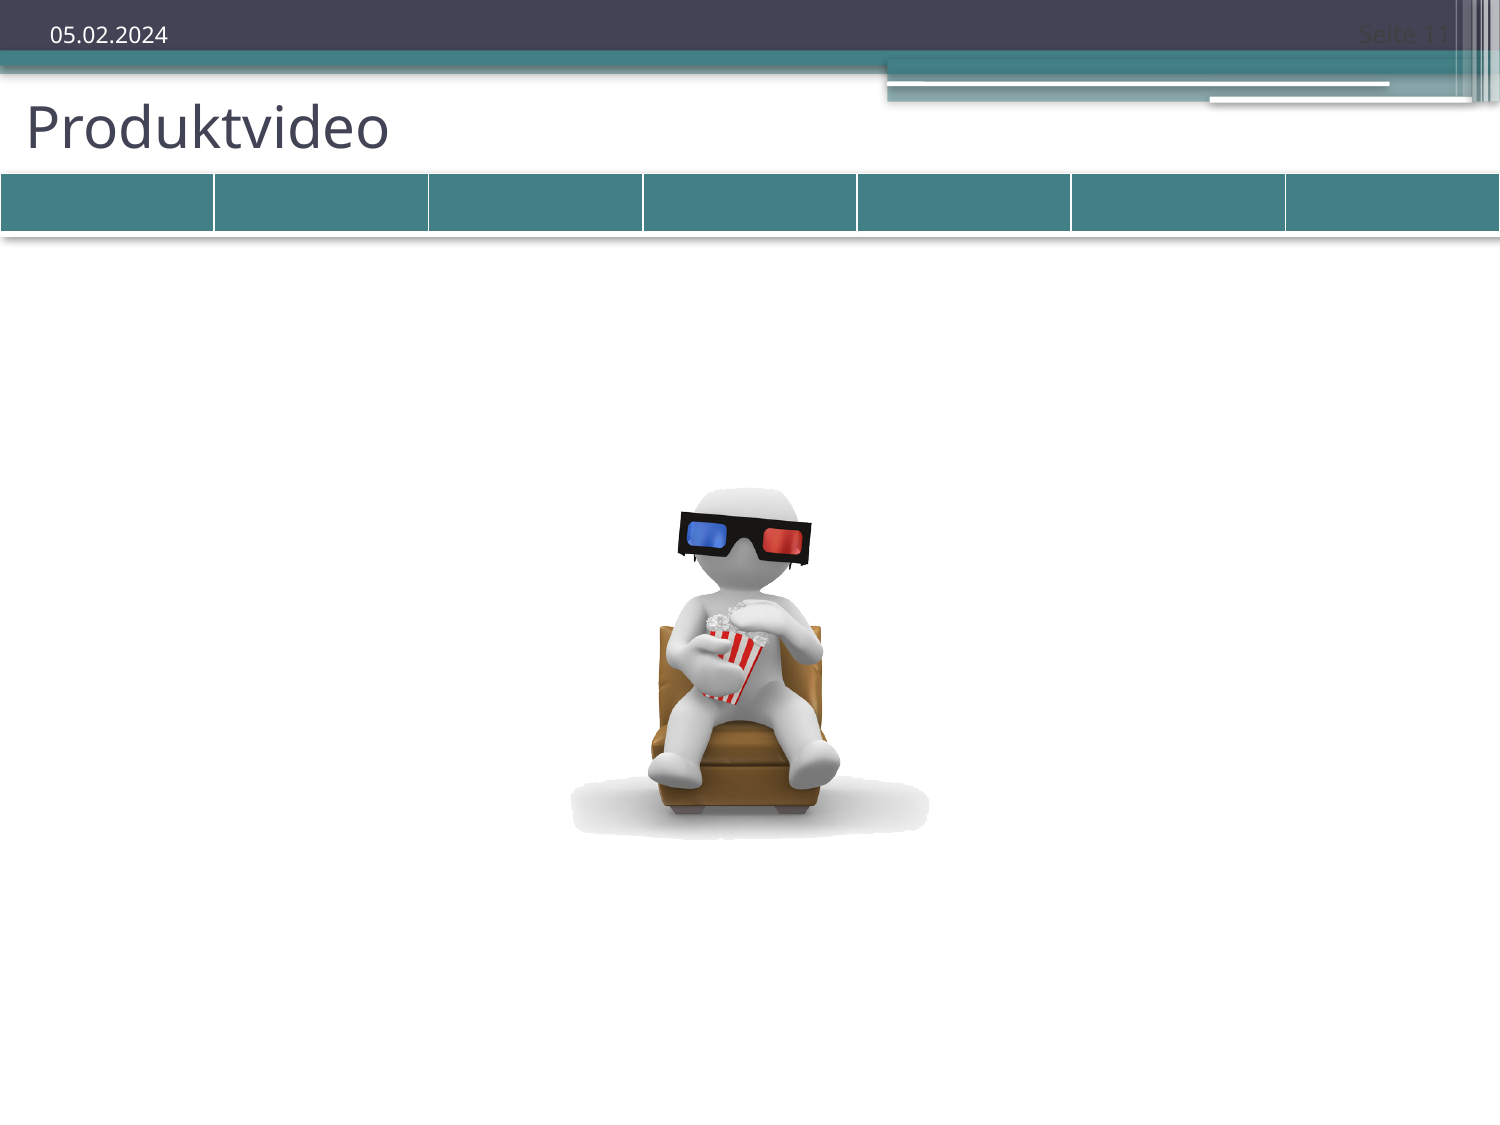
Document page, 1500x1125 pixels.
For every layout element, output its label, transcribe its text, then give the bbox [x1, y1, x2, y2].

text_box Produktvideo [10, 78, 1361, 173]
table_header [215, 174, 428, 231]
table_header [644, 174, 856, 231]
picture [536, 444, 964, 871]
table_header [1072, 174, 1285, 231]
table_header [1, 174, 213, 231]
text_box 05.02.2024 [10, 0, 183, 56]
table_header [429, 174, 642, 231]
slide_number Seite 11 [1175, 0, 1466, 61]
table_header [858, 174, 1070, 231]
table_header [1286, 174, 1499, 231]
